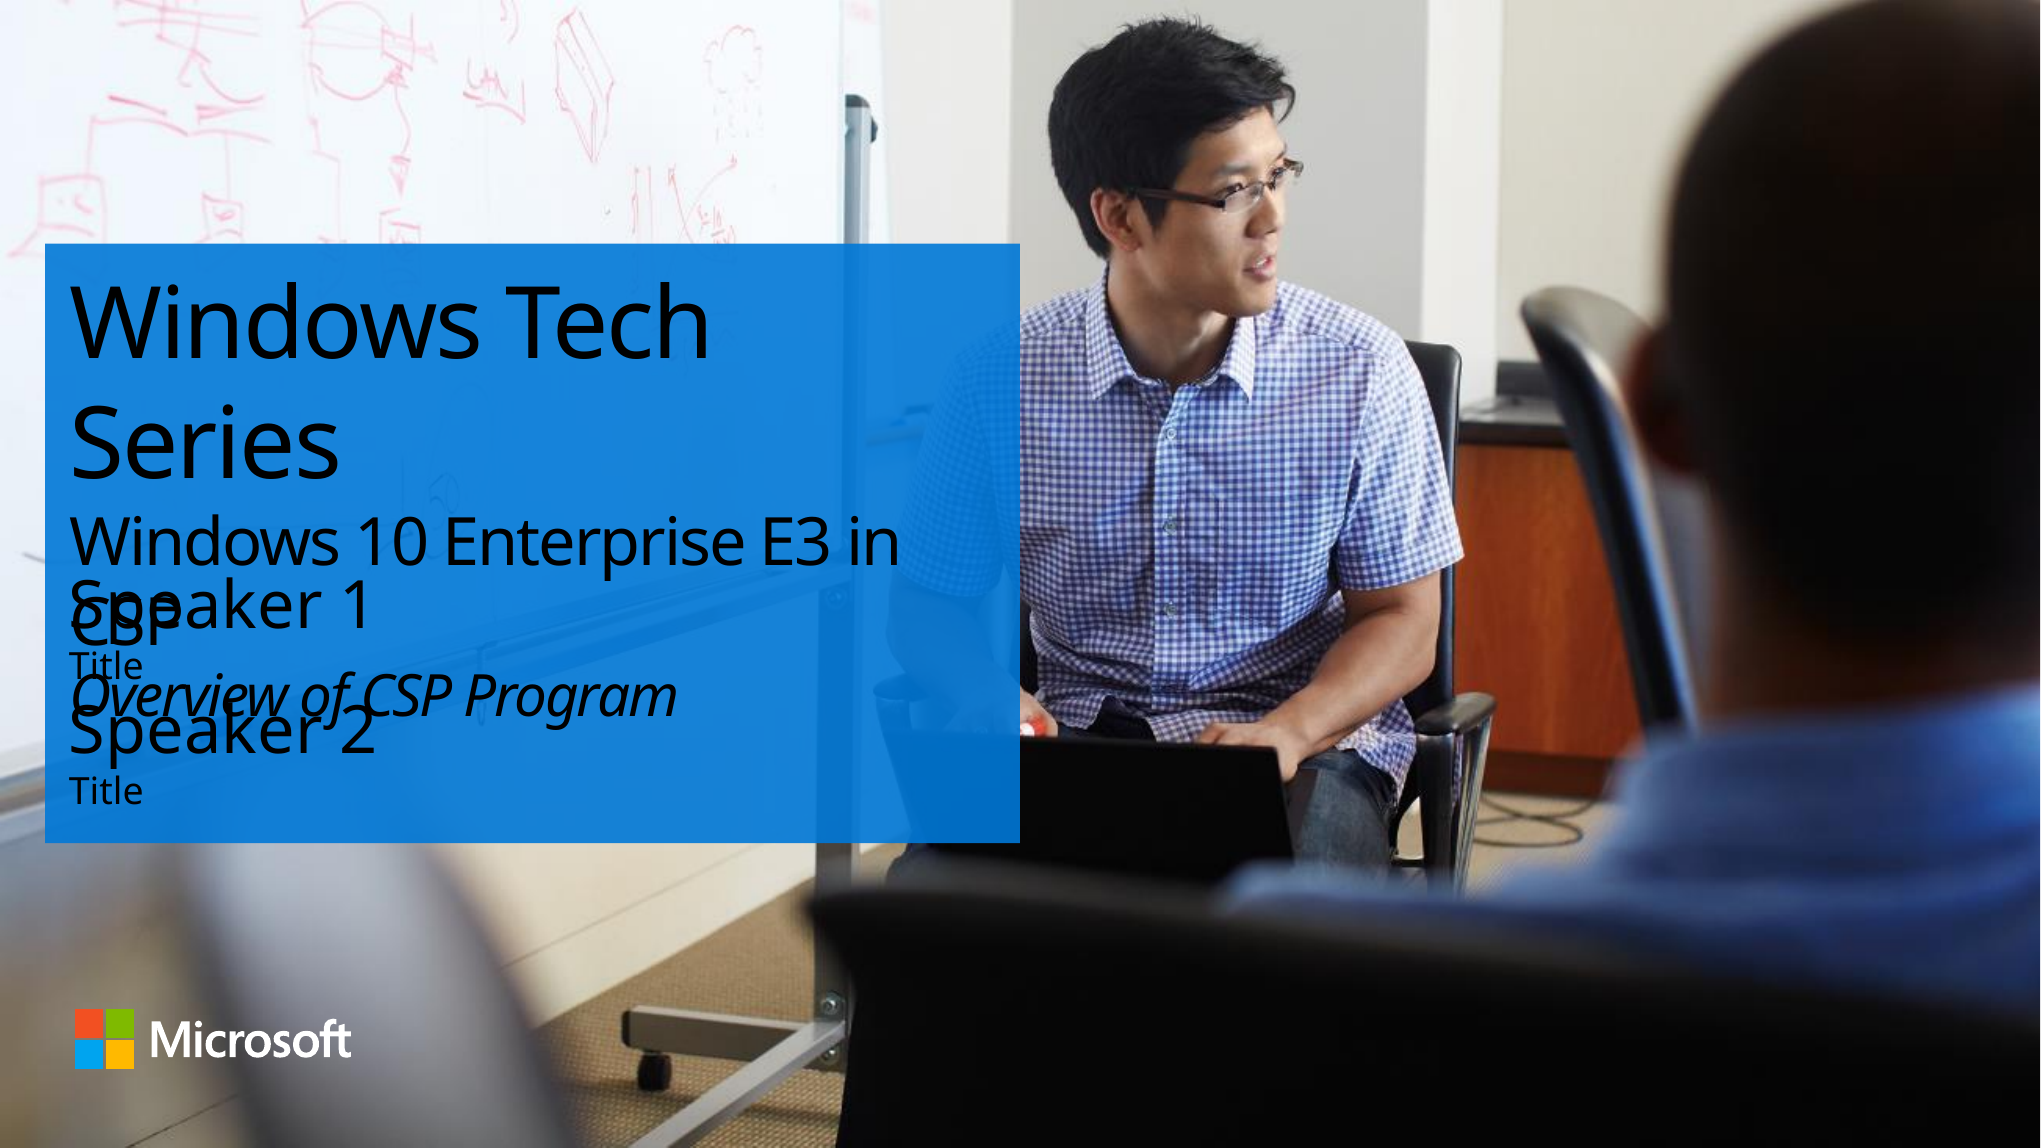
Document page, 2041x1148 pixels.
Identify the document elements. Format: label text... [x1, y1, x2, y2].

list Speaker 1 Title Speaker 2 Title [45, 543, 1021, 844]
title Windows Tech Series Windows 10 Enterprise E3 in CSP Overview of CSP Program [45, 243, 1021, 543]
picture [0, 0, 2041, 1148]
